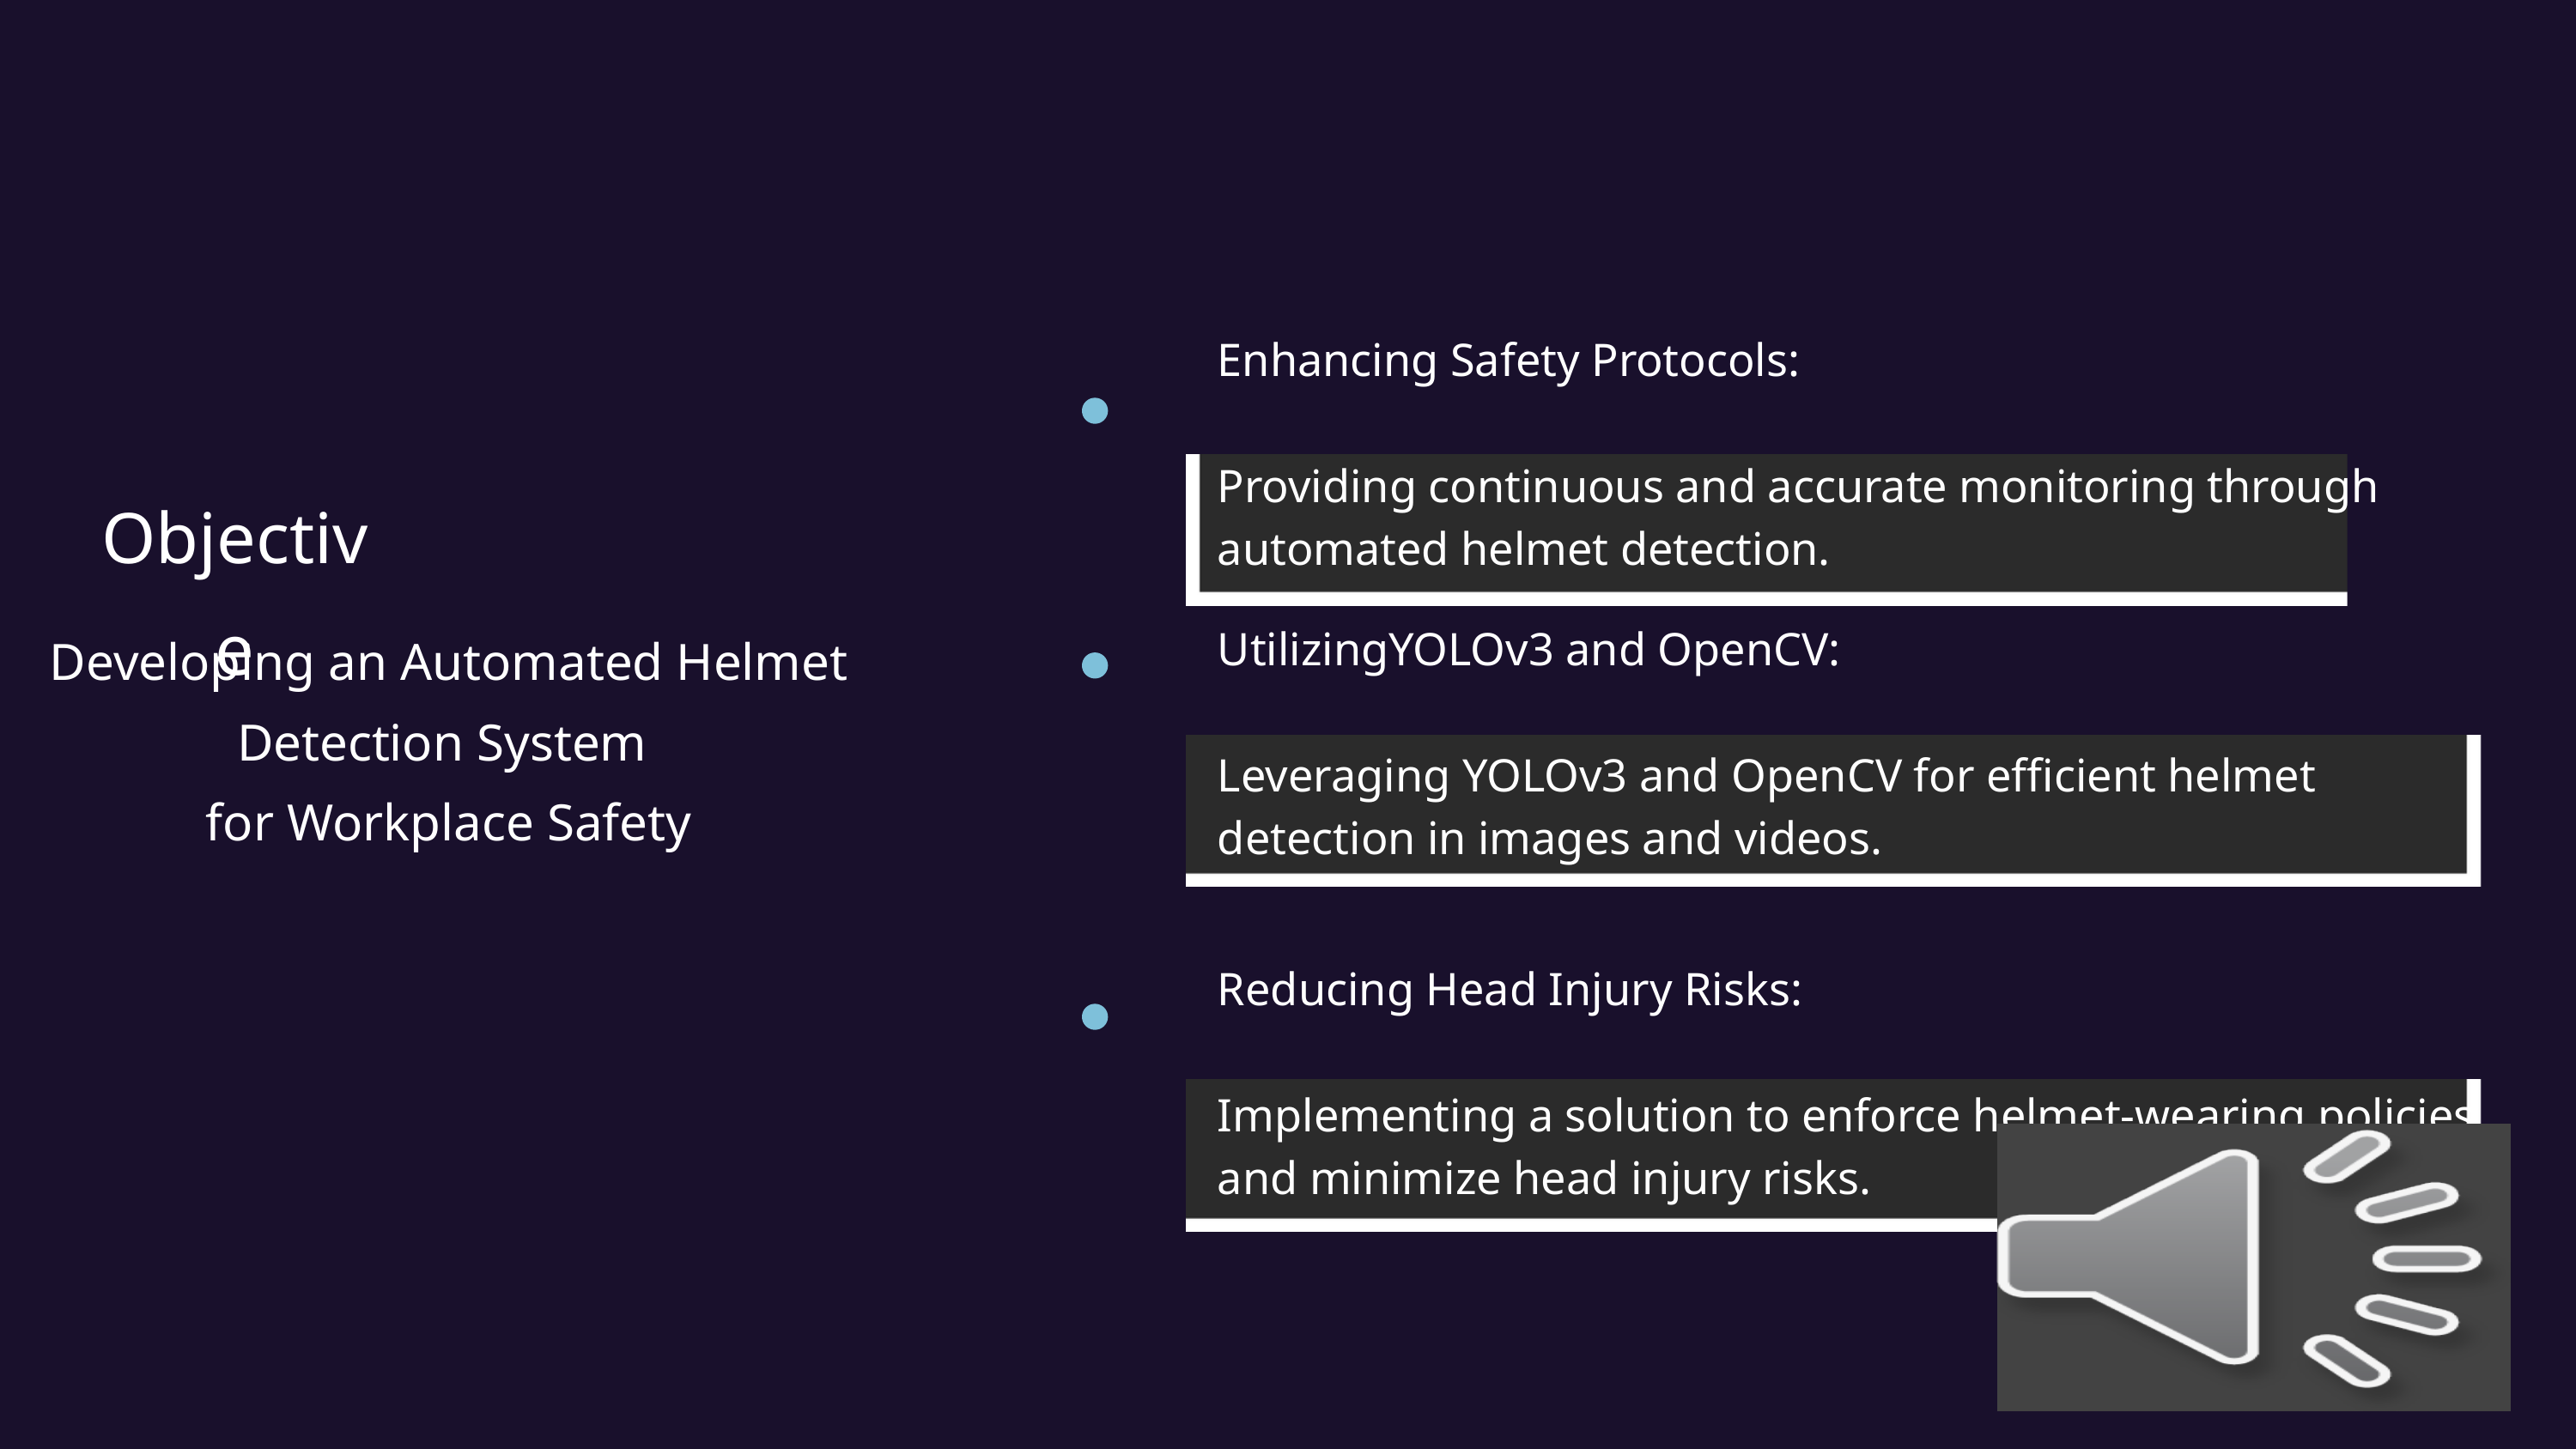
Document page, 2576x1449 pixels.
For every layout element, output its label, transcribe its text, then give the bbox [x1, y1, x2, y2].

text_box UtilizingYOLOv3 and OpenCV: Leveraging YOLOv3 and OpenCV for efficient helmet detection in images and videos. [1217, 611, 2482, 864]
text_box Enhancing Safety Protocols: Providing continuous and accurate monitoring through automated helmet detection. [1217, 323, 2482, 611]
text_box [1186, 1079, 1991, 1232]
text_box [1081, 1003, 1109, 1030]
text_box Objective [88, 465, 383, 610]
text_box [1081, 397, 1109, 424]
text_box [1186, 735, 2482, 887]
text_box [1186, 454, 1217, 606]
text_box Reducing Head Injury Risks: Implementing a solution to enforce helmet-wearing policies and minimize head injury risks. [1217, 951, 2482, 1203]
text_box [1081, 652, 1109, 679]
picture [1996, 1122, 2512, 1413]
text_box Developing an Automated Helmet Detection System for Workplace Safety [0, 610, 897, 852]
